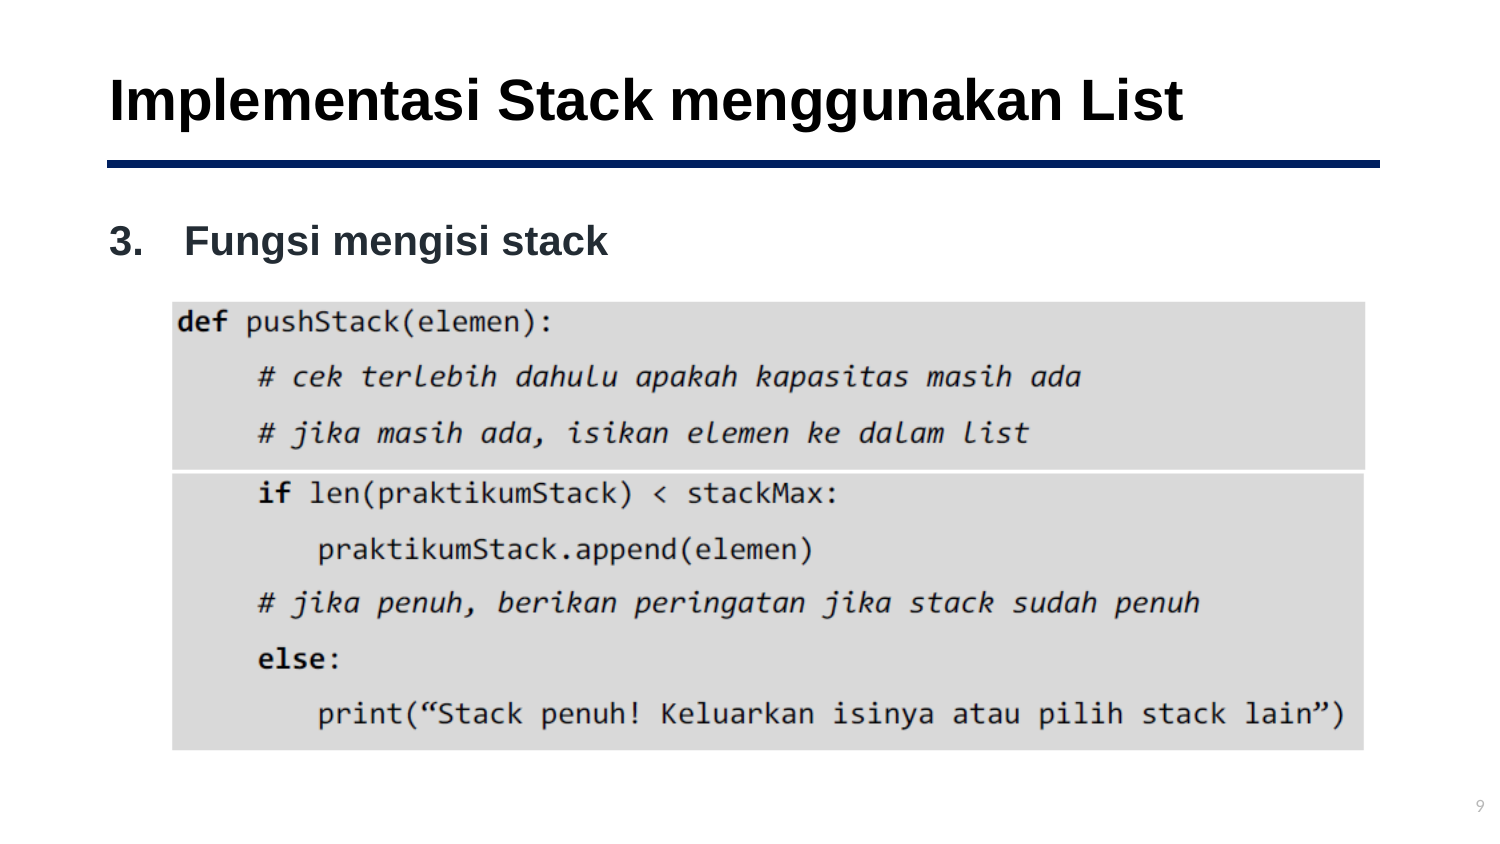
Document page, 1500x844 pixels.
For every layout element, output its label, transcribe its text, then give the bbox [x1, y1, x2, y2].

slide_number 9 [1162, 782, 1500, 828]
text_box Implementasi Stack menggunakan List [94, 54, 1400, 140]
picture [167, 298, 1372, 757]
text_box Fungsi mengisi stack [94, 206, 1400, 472]
picture [107, 160, 1380, 169]
